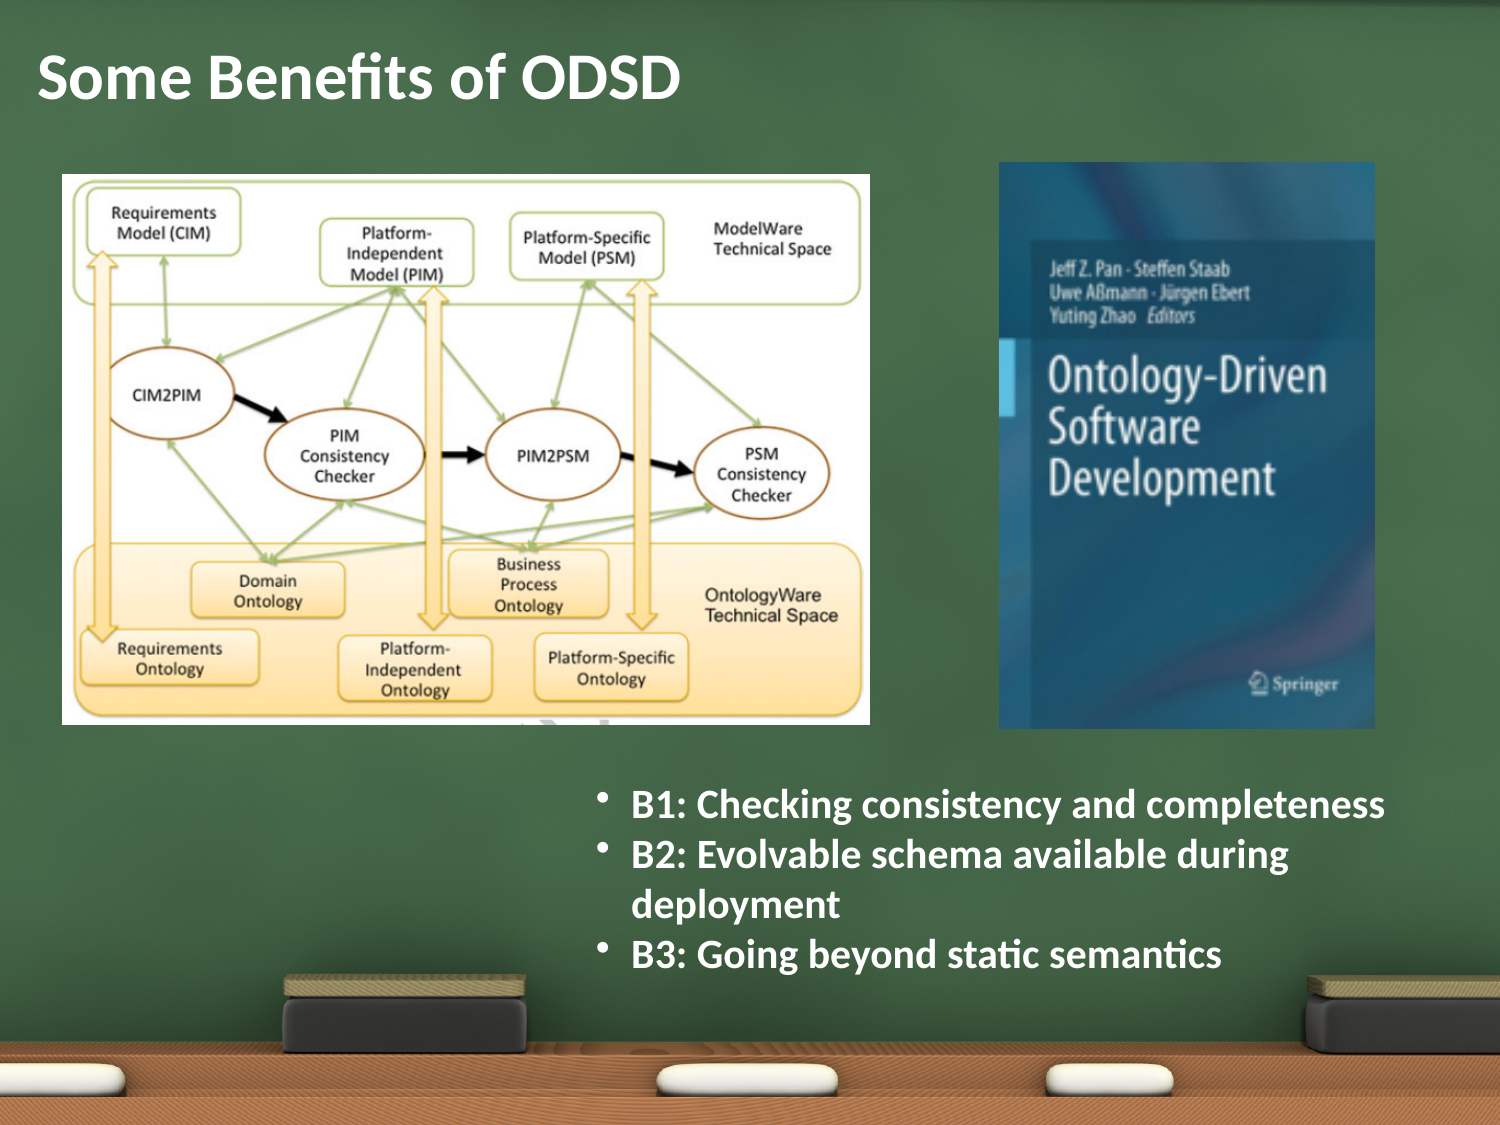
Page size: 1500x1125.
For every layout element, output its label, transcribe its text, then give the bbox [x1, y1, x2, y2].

text_box Some Benefits of ODSD [37, 12, 1163, 113]
picture [0, 0, 1500, 1125]
text_box B1: Checking consistency and completeness B2: Evolvable schema available during deployment B3: Going beyond static semantics [466, 769, 1500, 985]
